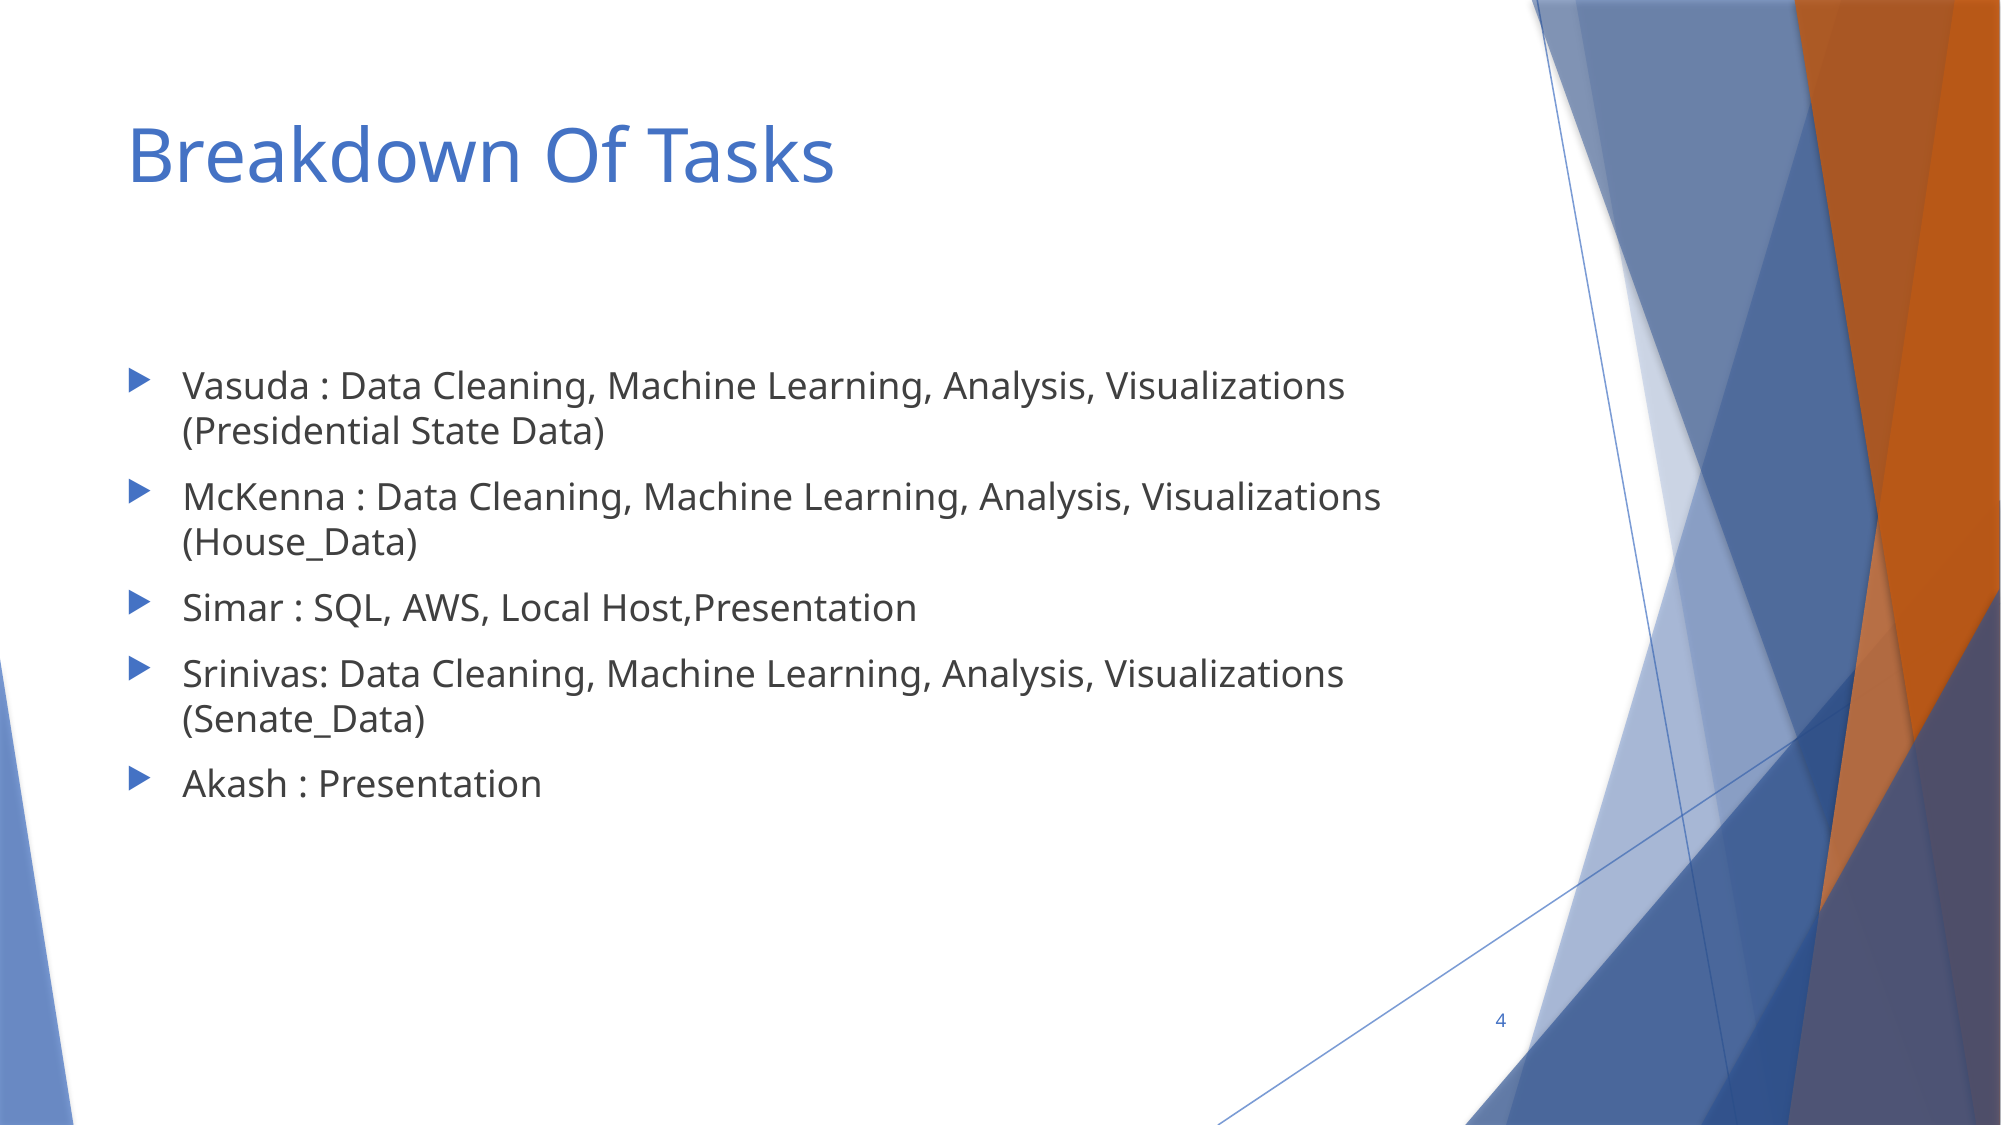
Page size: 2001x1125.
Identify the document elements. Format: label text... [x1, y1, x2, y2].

title Breakdown Of Tasks [111, 99, 1522, 317]
slide_number 4 [1409, 991, 1522, 1051]
list Vasuda : Data Cleaning, Machine Learning, Analysis, Visualizations (Presidential State Data) McKenna : Data Cleaning, Machine Learning, Analysis, Visualizations (House_Data) Simar : SQL, AWS, Local Host,Presentation Srinivas: Data Cleaning, Machine Learning, Analysis, Visualizations (Senate_Data) Akash : Presentation [111, 354, 1522, 992]
